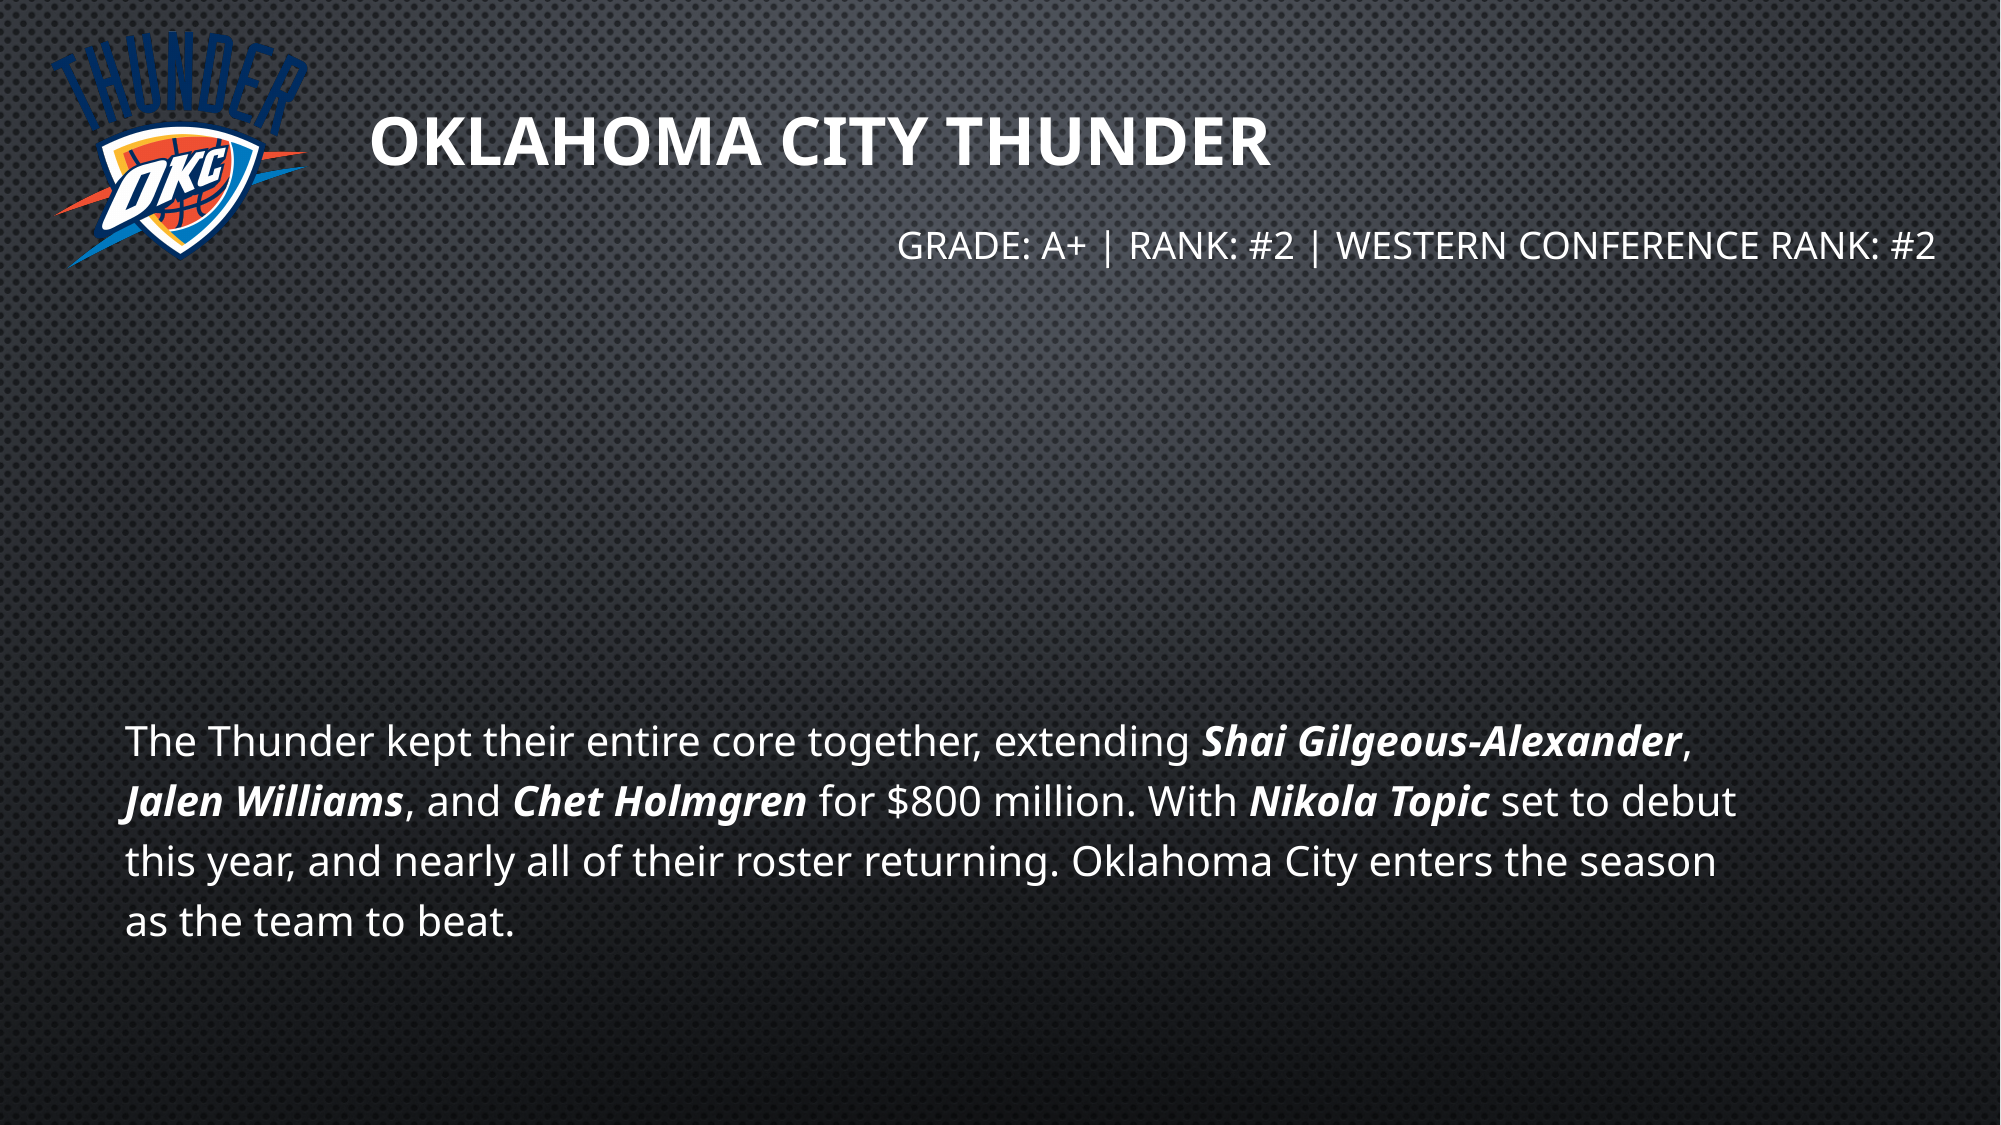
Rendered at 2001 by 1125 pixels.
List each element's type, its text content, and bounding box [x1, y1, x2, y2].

list Grade: A+ | Rank: #2 | western Conference Rank: #2 [881, 232, 1961, 319]
picture [39, 21, 322, 280]
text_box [121, 348, 1804, 676]
text_box Oklahoma city thunder [353, 46, 2000, 232]
text_box The Thunder kept their entire core together, extending Shai Gilgeous-Alexander, Jalen Williams, and Chet Holmgren for $800 million. With Nikola Topic set to debut this year, and nearly all of their roster returning. Oklahoma City enters the season as the team to beat. [110, 697, 1777, 953]
